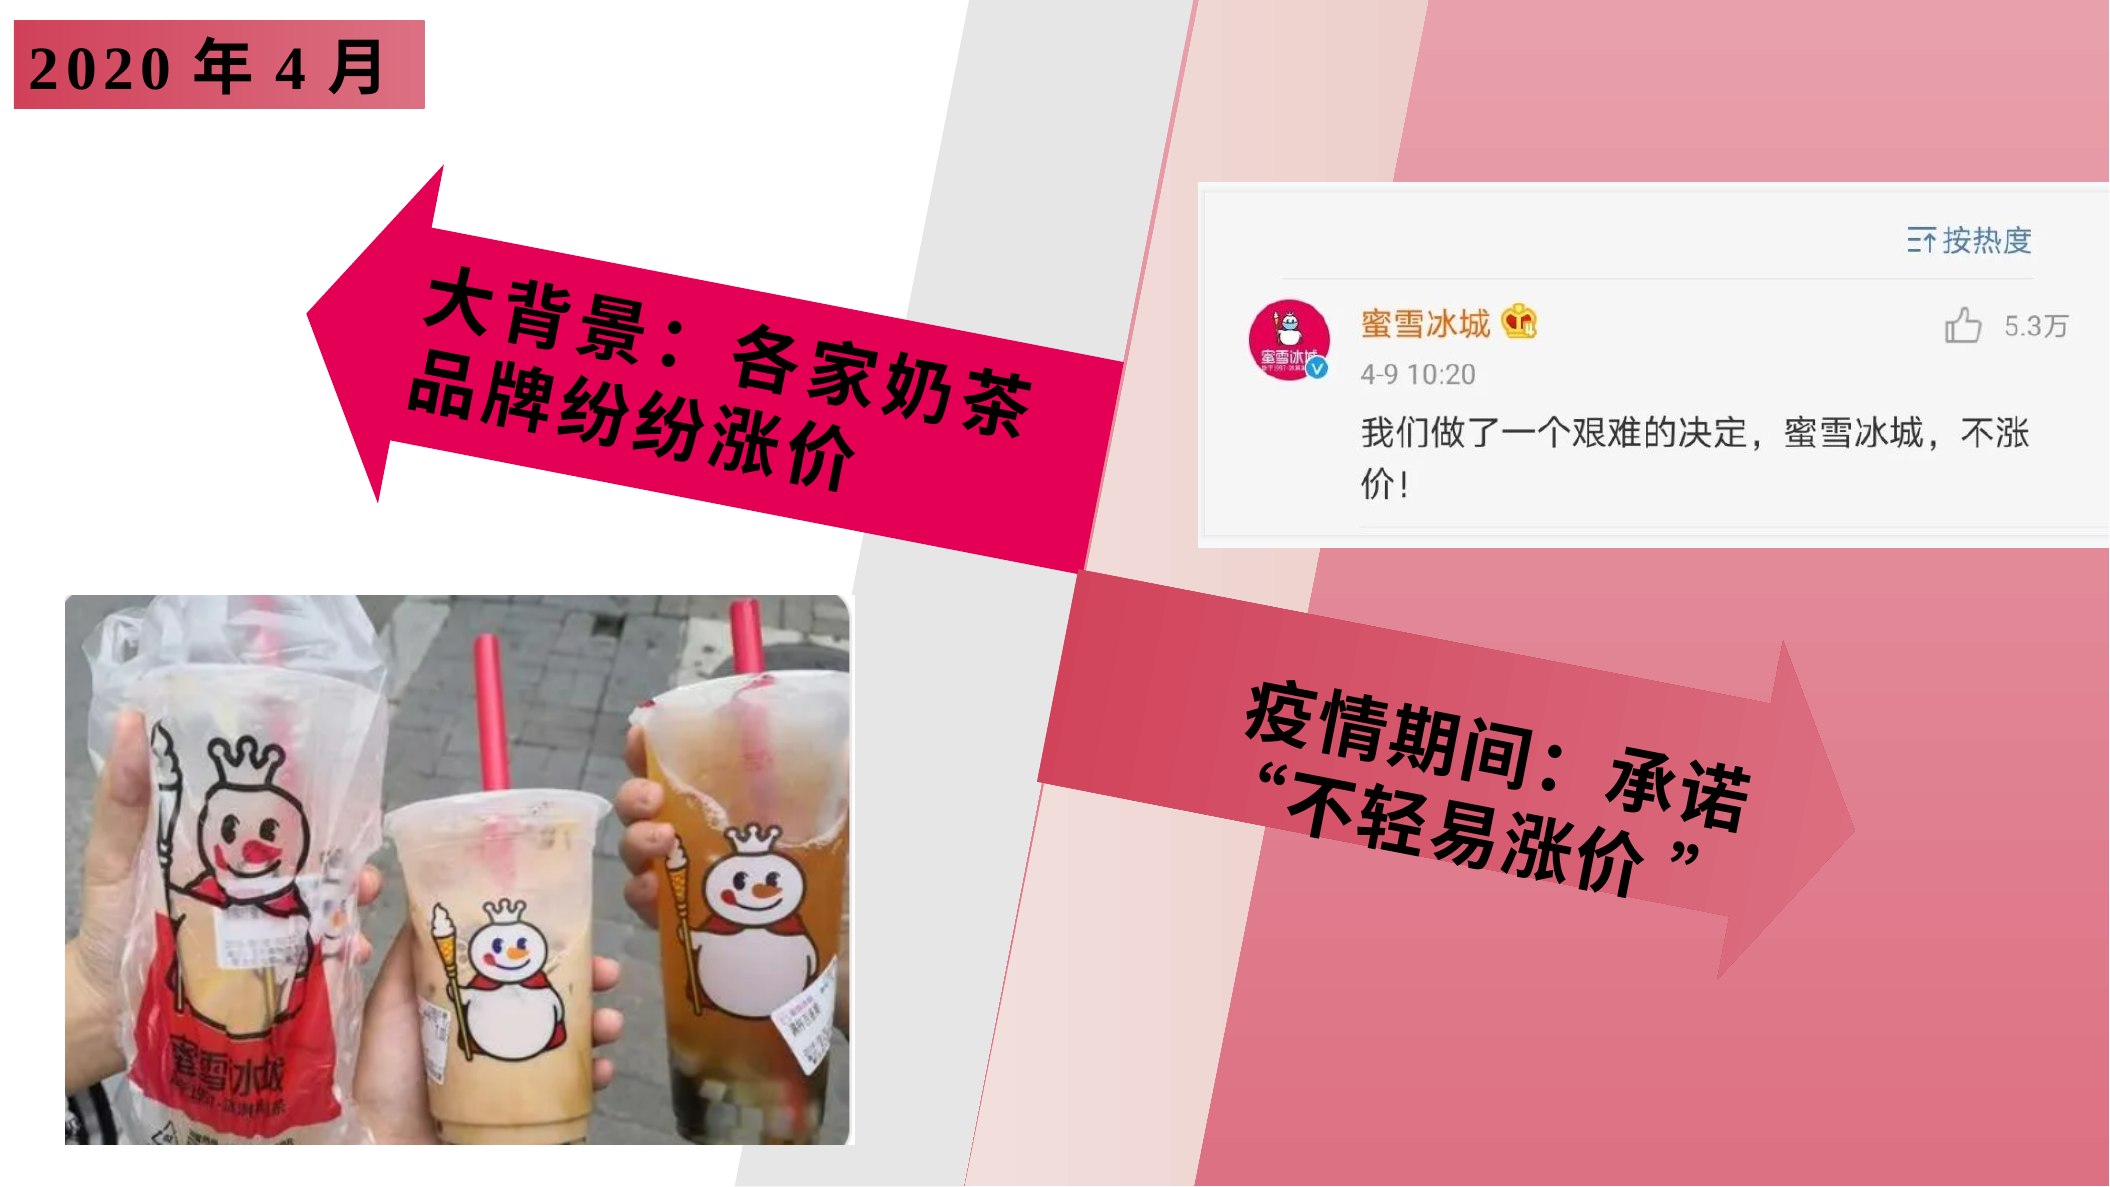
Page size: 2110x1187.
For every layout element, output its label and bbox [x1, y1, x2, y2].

list [1198, 182, 2110, 548]
text_box [734, 0, 2110, 1187]
text_box [298, 218, 1111, 564]
picture [65, 595, 855, 1145]
text_box [13, 20, 823, 192]
text_box [1050, 580, 1863, 926]
